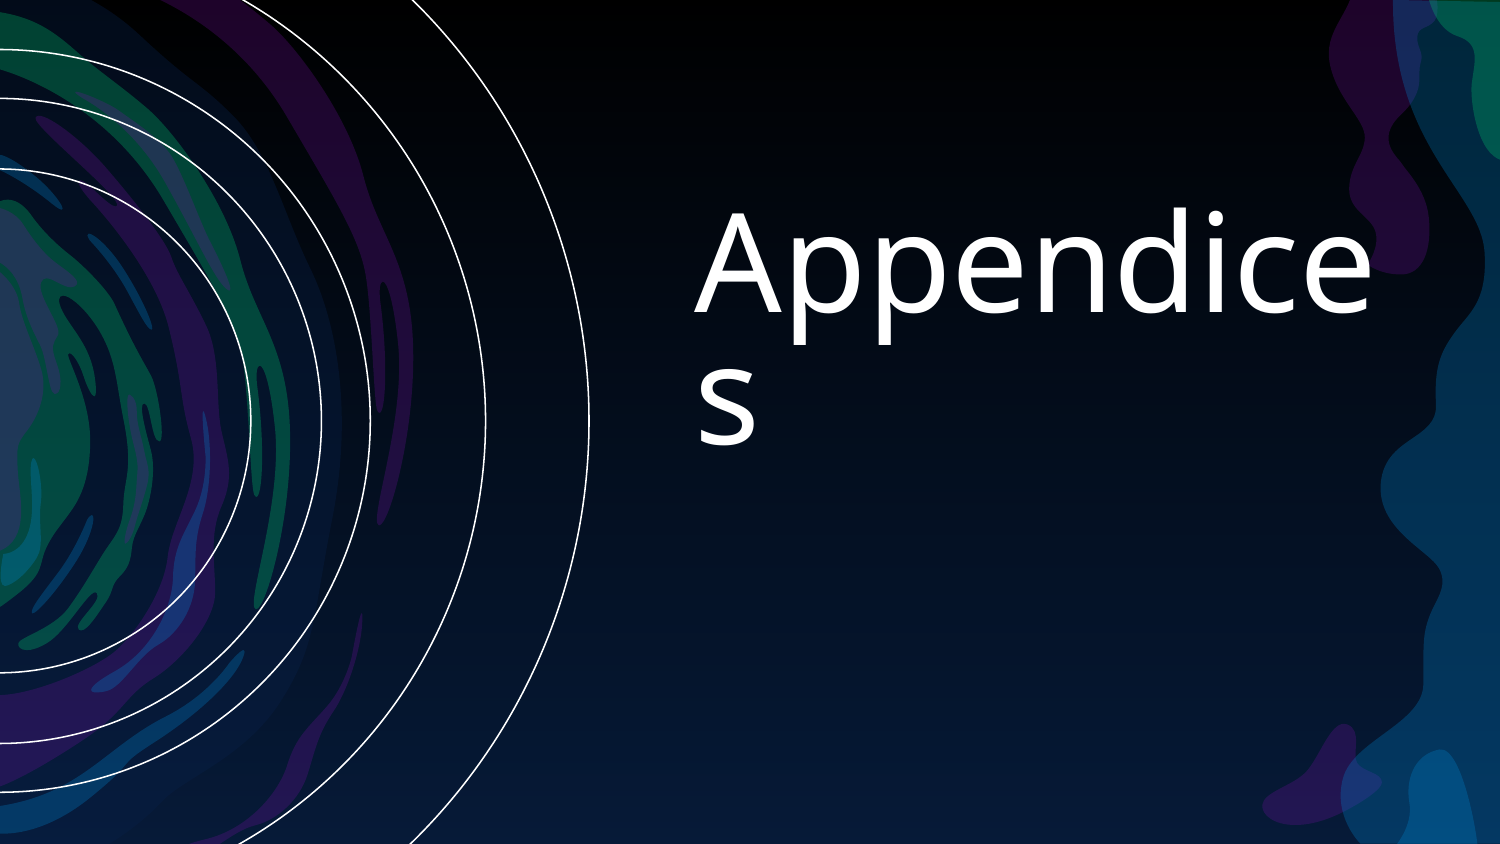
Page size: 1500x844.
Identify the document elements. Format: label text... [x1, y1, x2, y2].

title Appendices [679, 191, 1406, 587]
